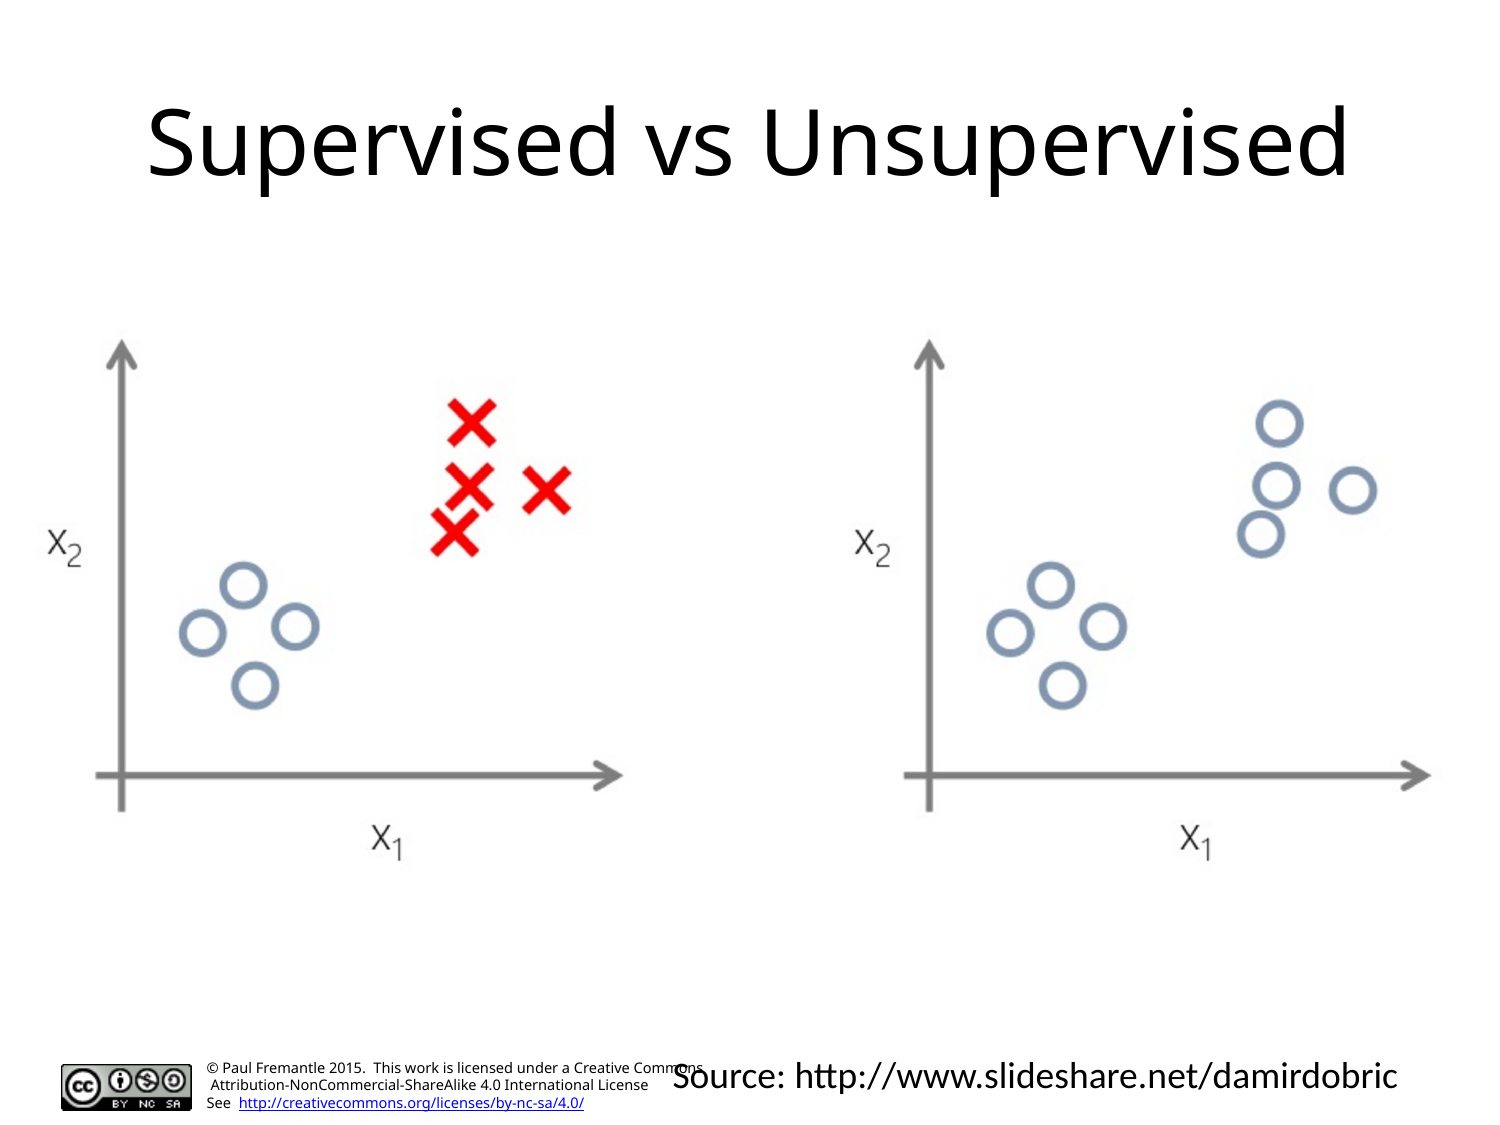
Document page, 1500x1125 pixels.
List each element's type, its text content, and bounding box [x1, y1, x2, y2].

text_box Source: http://www.slideshare.net/damirdobric [657, 1043, 1425, 1104]
picture [61, 1064, 192, 1111]
title Supervised vs Unsupervised [75, 45, 1425, 233]
picture [0, 273, 1476, 889]
